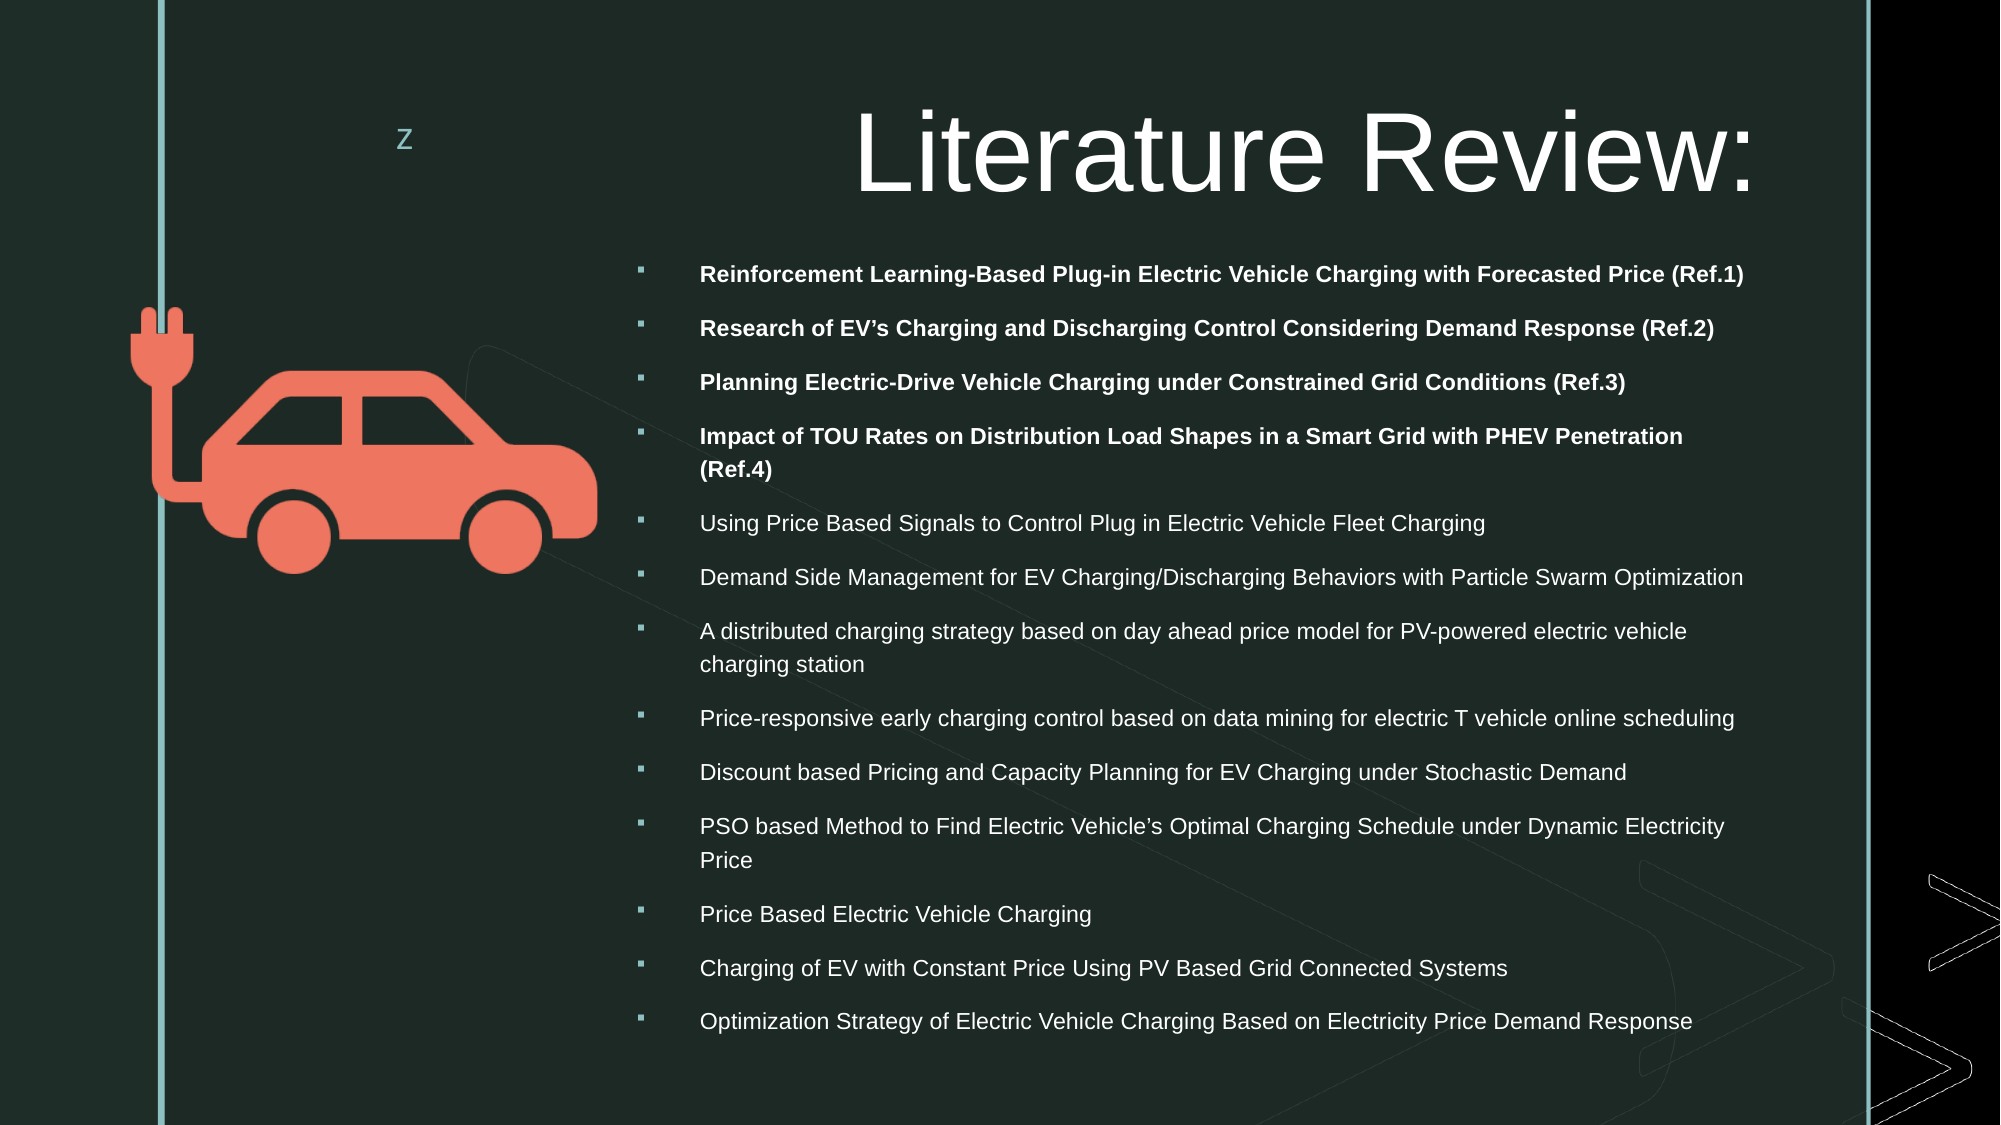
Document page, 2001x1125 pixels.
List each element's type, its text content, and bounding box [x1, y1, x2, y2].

picture [112, 188, 620, 696]
list Reinforcement Learning-Based Plug-in Electric Vehicle Charging with Forecasted Price (Ref.1) Research of EV’s Charging and Discharging Control Considering Demand Response (Ref.2) Planning Electric-Drive Vehicle Charging under Constrained Grid Conditions (Ref.3) Impact of TOU Rates on Distribution Load Shapes in a Smart Grid with PHEV Penetration (Ref.4) Using Price Based Signals to Control Plug in Electric Vehicle Fleet Charging Demand Side Management for EV Charging/Discharging Behaviors with Particle Swarm Optimization A distributed charging strategy based on day ahead price model for PV-powered electric vehicle charging station Price-responsive early charging control based on data mining for electric T vehicle online scheduling Discount based Pricing and Capacity Planning for EV Charging under Stochastic Demand PSO based Method to Find Electric Vehicle’s Optimal Charging Schedule under Dynamic Electricity Price Price Based Electric Vehicle Charging Charging of EV with Constant Price Using PV Based Grid Connected Systems Optimization Strategy of Electric Vehicle Charging Based on Electricity Price Demand Response [621, 245, 1774, 1043]
title Literature Review: [392, 82, 1774, 224]
picture [1871, 0, 2000, 1125]
